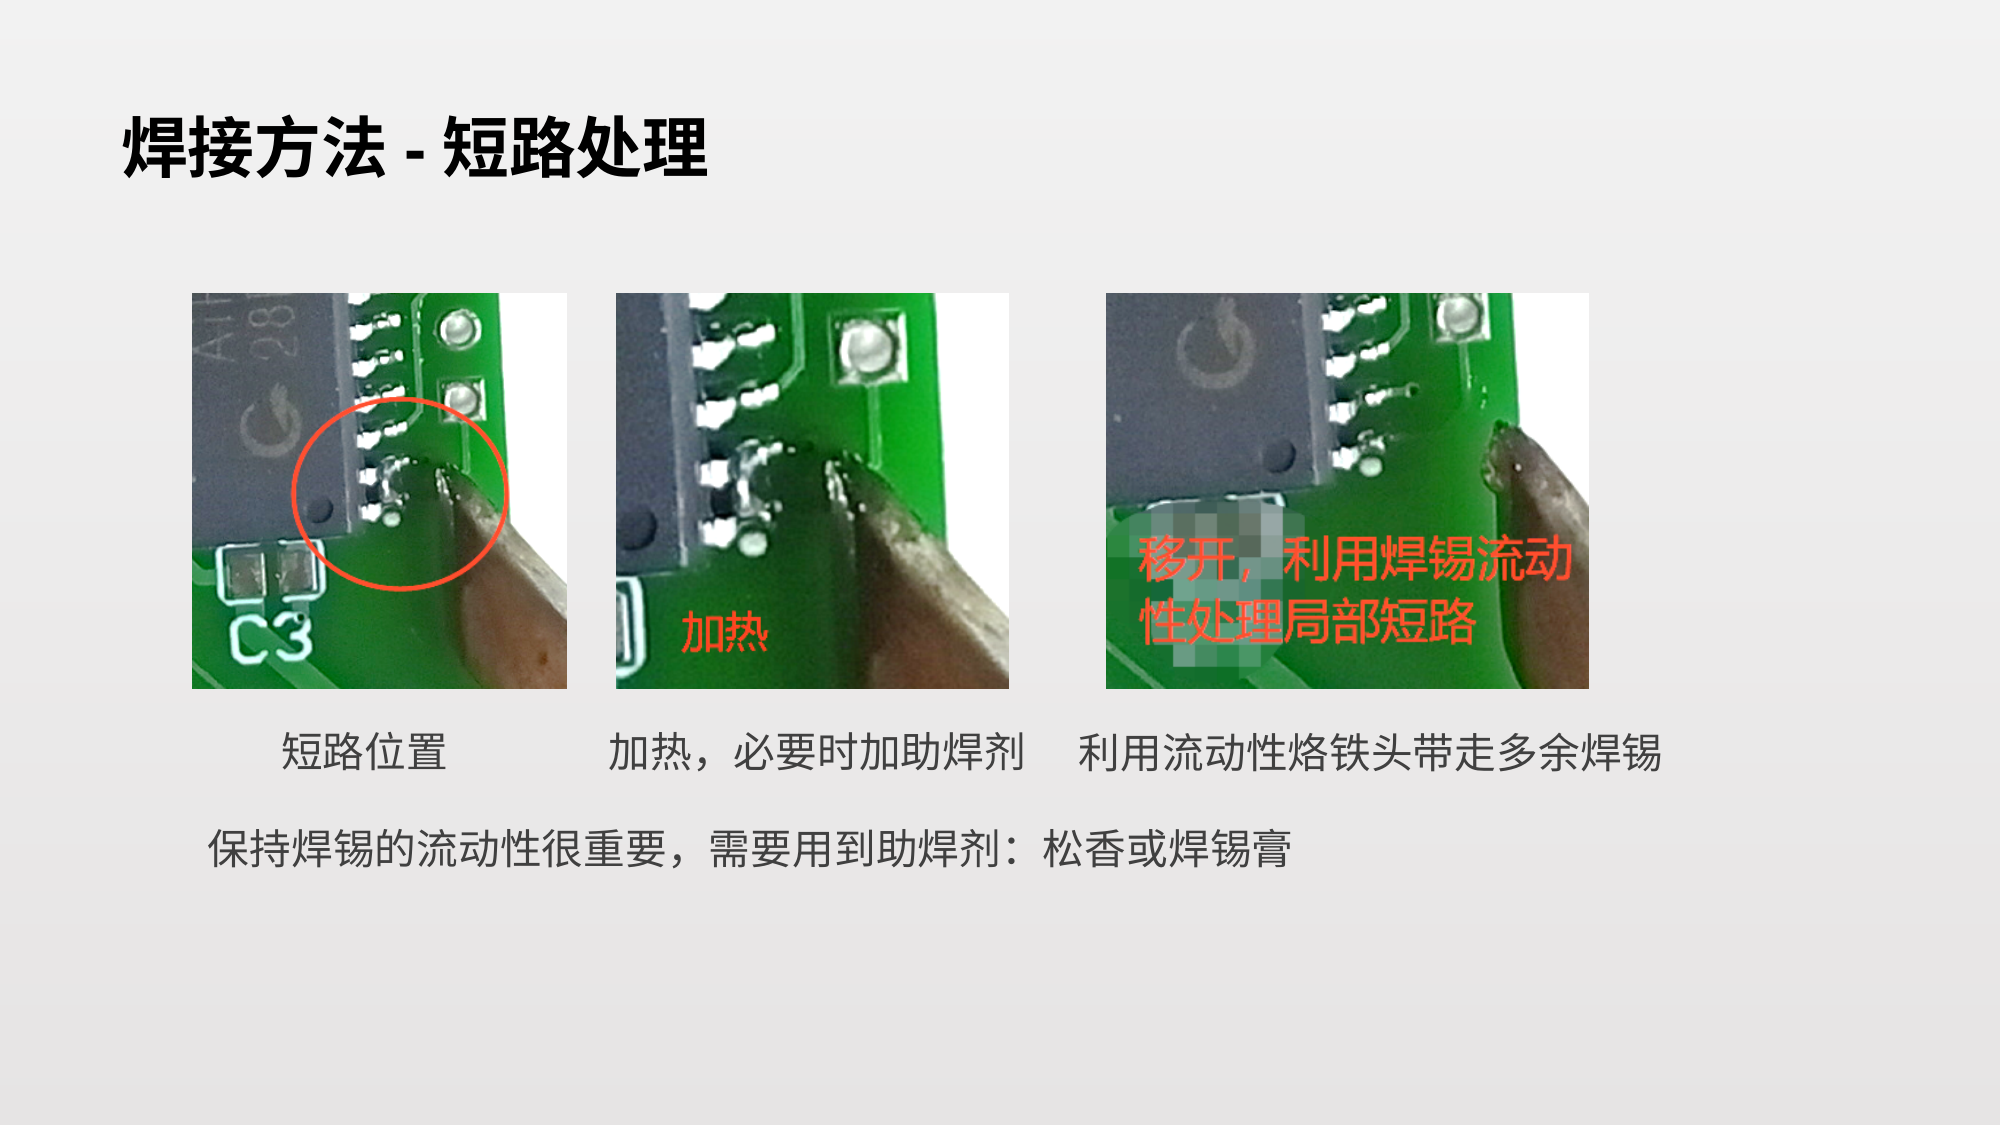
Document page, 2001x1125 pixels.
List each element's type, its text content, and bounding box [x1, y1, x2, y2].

title 焊接方法-短路处理 [106, 42, 1832, 260]
picture [1106, 293, 1589, 689]
picture [192, 293, 567, 689]
text_box 加热，必要时加助焊剂 [593, 724, 1064, 786]
text_box 短路位置 [266, 724, 494, 786]
text_box 保持焊锡的流动性很重要，需要用到助焊剂：松香或焊锡膏 [192, 821, 1786, 883]
picture [616, 293, 1009, 689]
text_box 利用流动性烙铁头带走多余焊锡 [1063, 725, 1681, 787]
